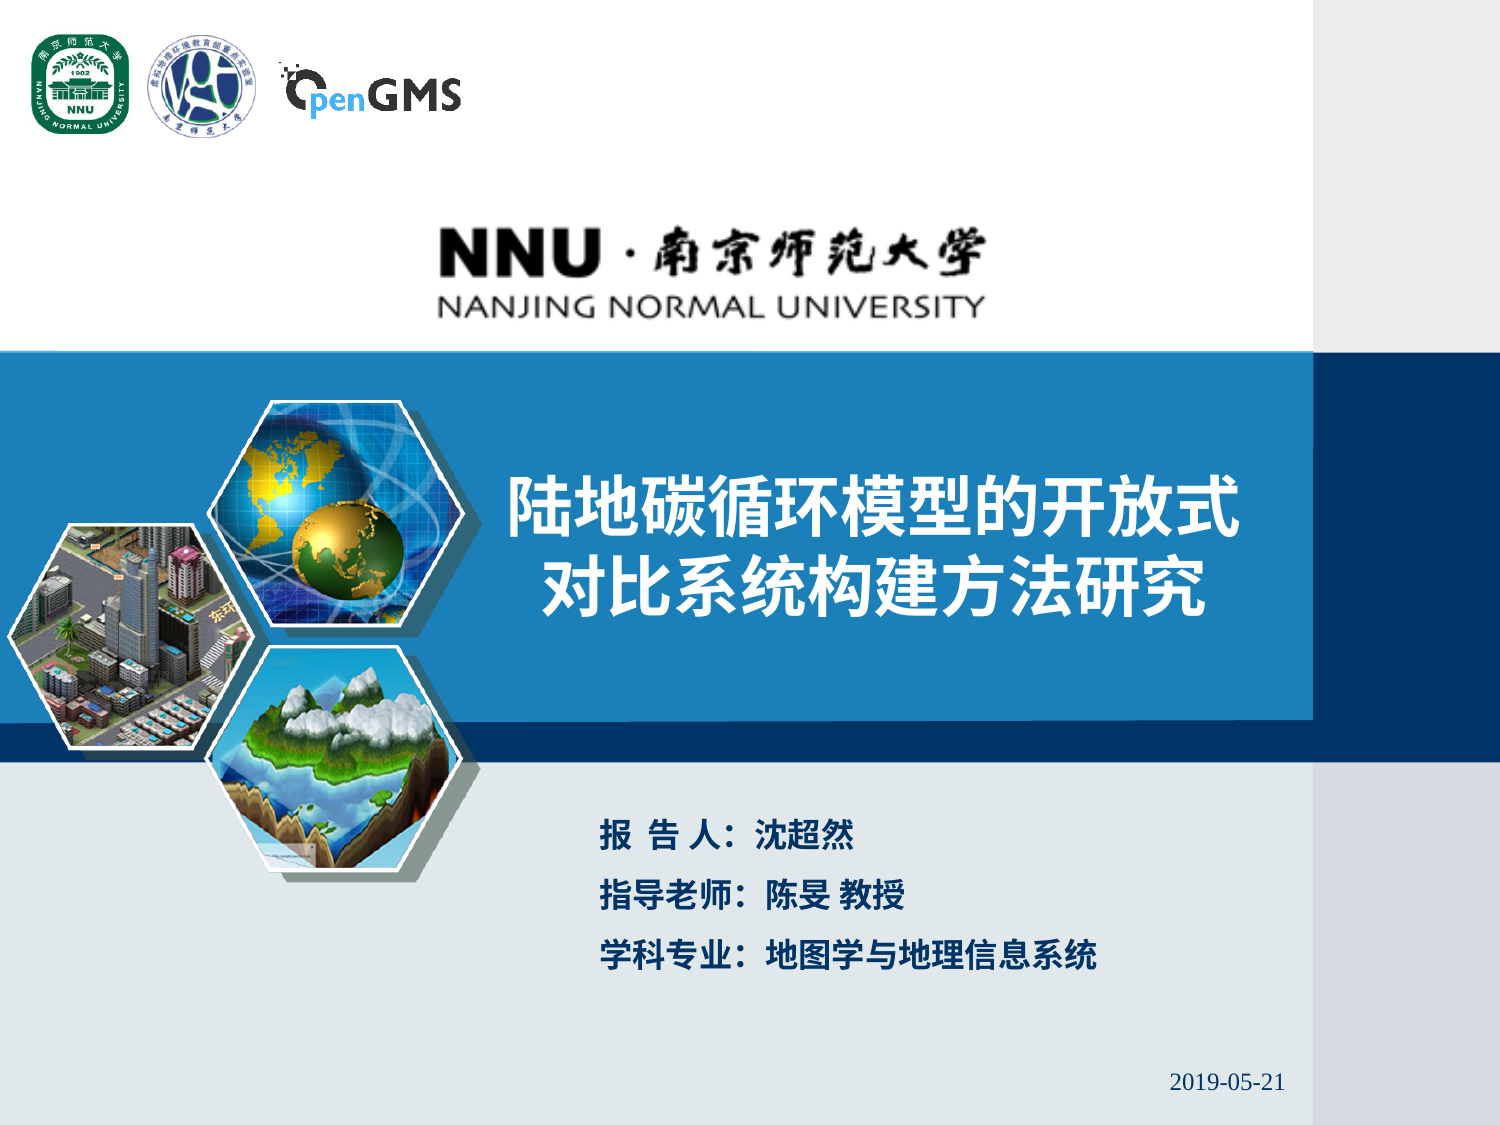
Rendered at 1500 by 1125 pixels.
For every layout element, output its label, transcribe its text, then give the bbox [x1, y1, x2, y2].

text_box 陆地碳循环模型的开放式 对比系统构建方法研究 [419, 457, 1329, 633]
picture [422, 183, 1012, 350]
picture [28, 30, 135, 138]
picture [0, 385, 605, 897]
text_box 报 告 人：沈超然 指导老师：陈旻 教授 学科专业：地图学与地理信息系统 [584, 786, 1164, 982]
text_box 2019-05-21 [1057, 1058, 1399, 1112]
picture [276, 59, 463, 121]
picture [147, 35, 256, 138]
